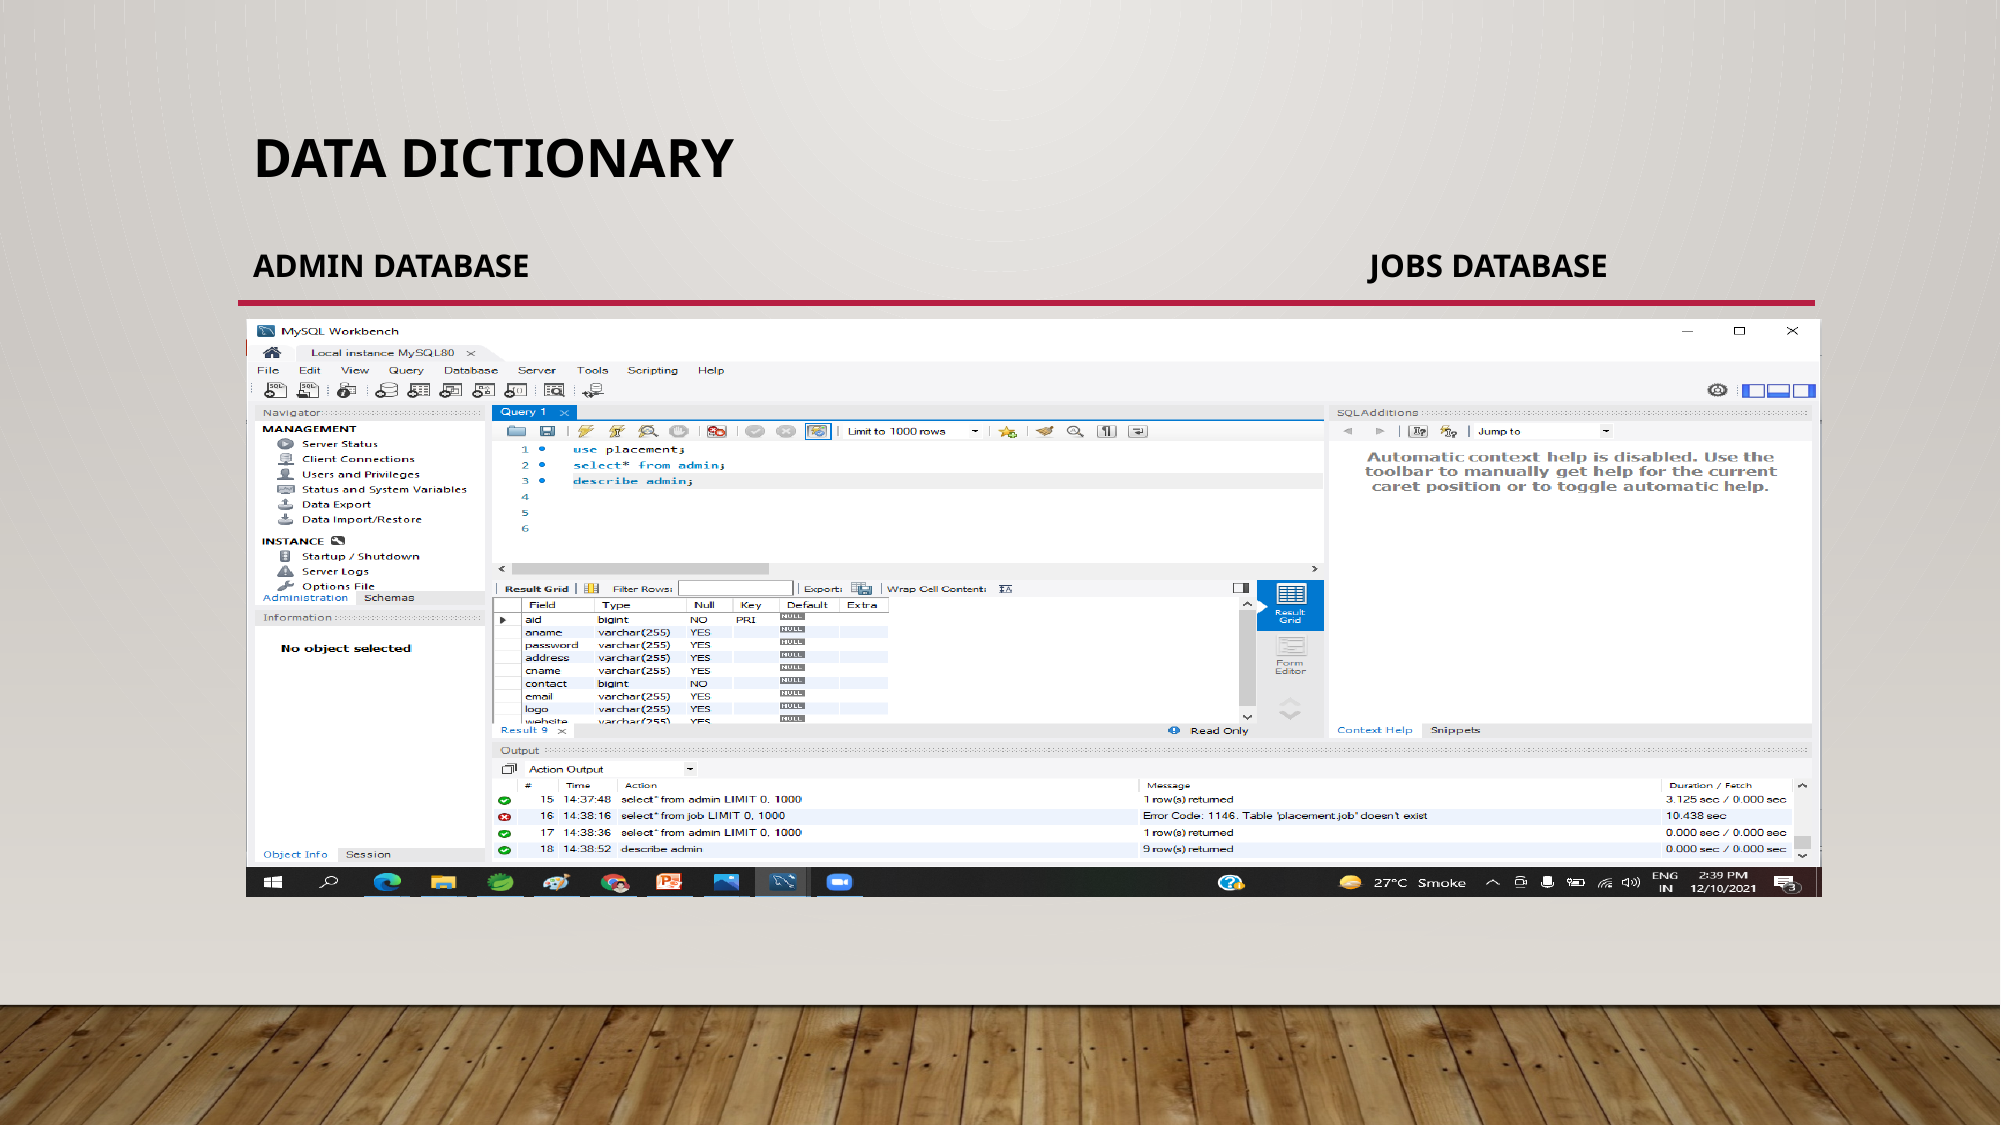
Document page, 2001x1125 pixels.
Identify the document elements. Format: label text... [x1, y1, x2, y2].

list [245, 318, 1822, 897]
title Data Dictionary ADMIN database JOBS DATABASE [238, 124, 1814, 293]
picture [0, 1005, 2000, 1125]
